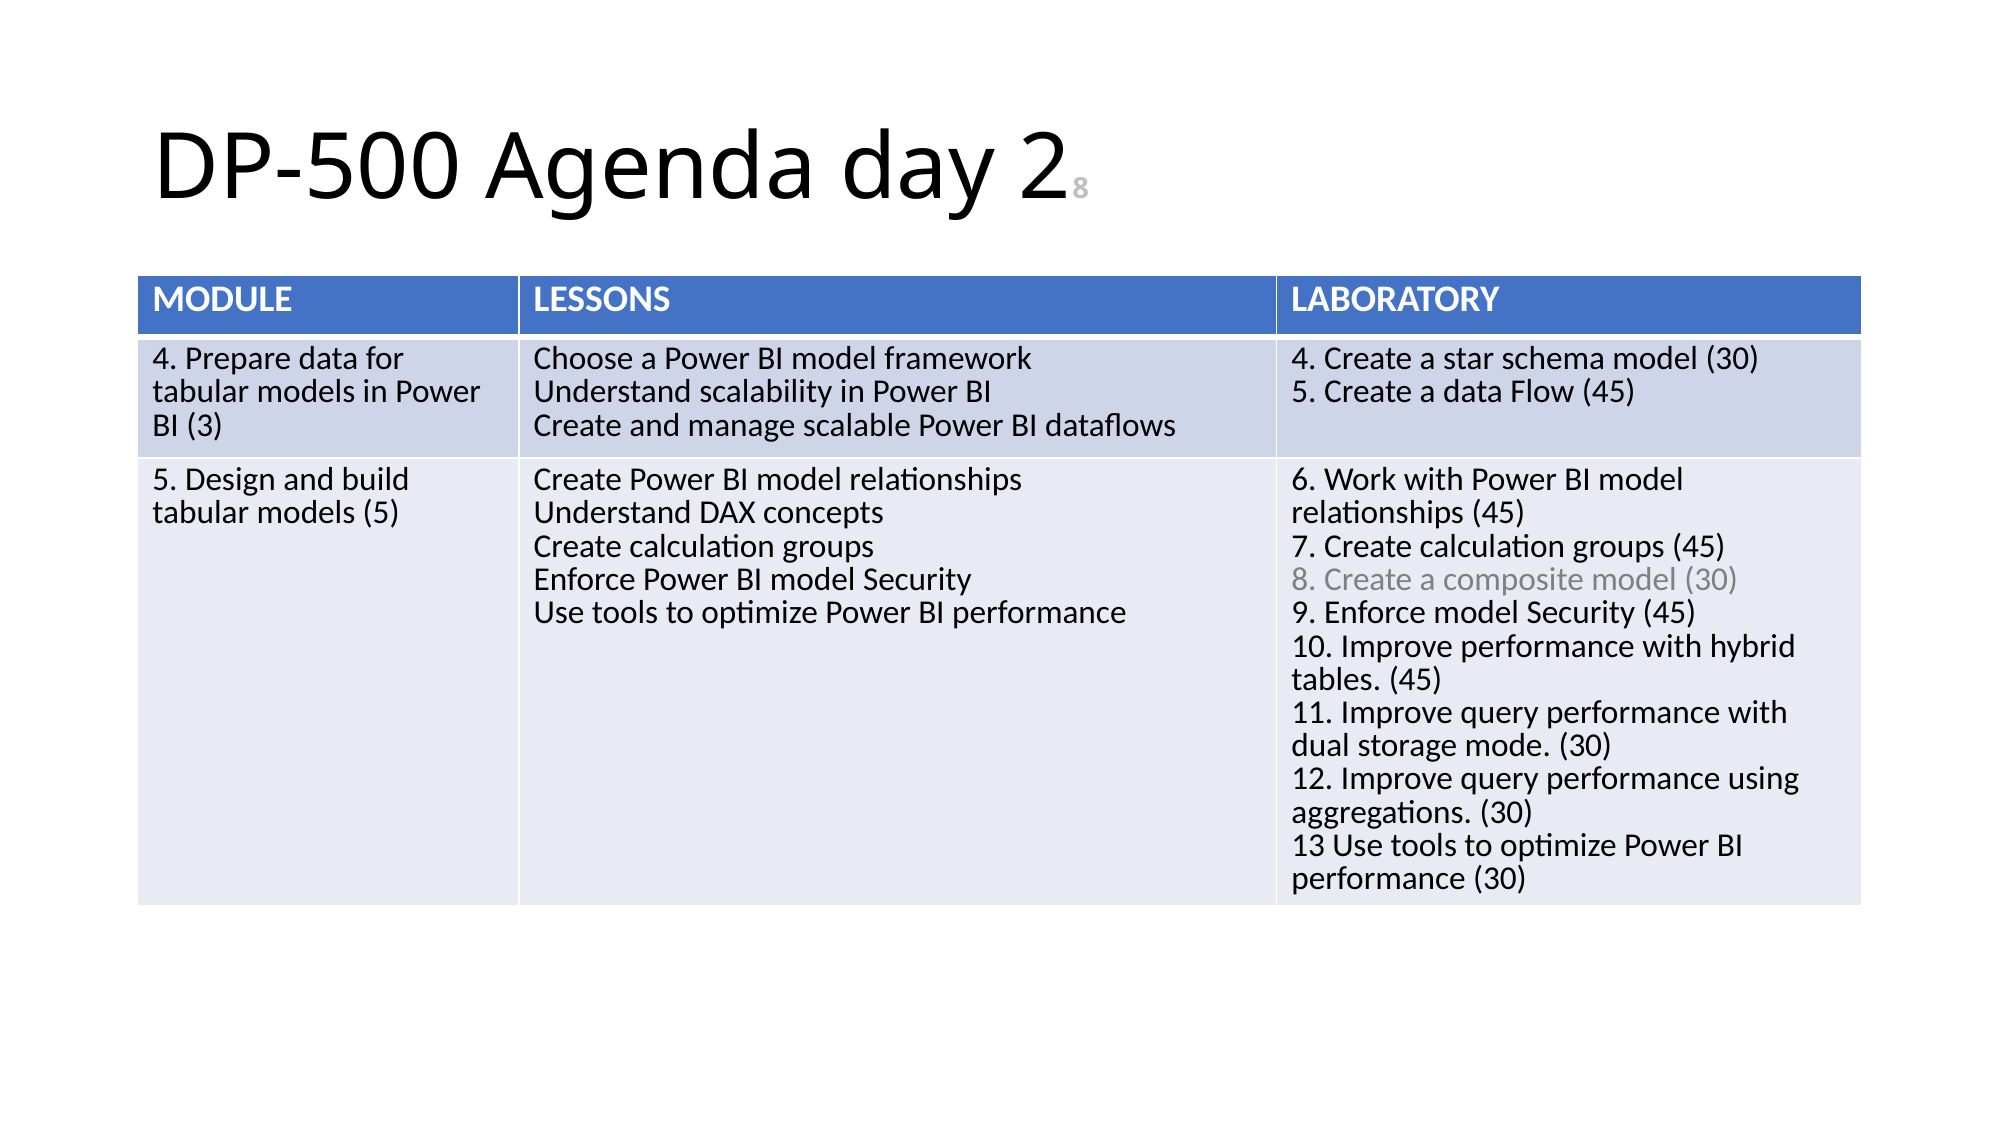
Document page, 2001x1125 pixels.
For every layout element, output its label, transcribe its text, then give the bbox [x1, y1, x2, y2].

table_header MODULE [138, 276, 518, 334]
table_cell 5. Design and build tabular models (5) [138, 459, 518, 905]
table_cell 6. Work with Power BI model relationships (45) 7. Create calculation groups (45) 8. Create a composite model (30) 9. Enforce model Security (45) 10. Improve performance with hybrid tables. (45) 11. Improve query performance with dual storage mode. (30) 12. Improve query performance using aggregations. (30) 13 Use tools to optimize Power BI performance (30) [1277, 459, 1861, 905]
table_cell 4. Prepare data for tabular models in Power BI (3) [138, 340, 518, 457]
table_header LABORATORY [1277, 276, 1861, 334]
title DP-500 Agenda day 28 [137, 59, 1863, 275]
table_cell Choose a Power BI model framework Understand scalability in Power BI Create and manage scalable Power BI dataflows [520, 340, 1276, 457]
table_cell Create Power BI model relationships Understand DAX concepts Create calculation groups Enforce Power BI model Security Use tools to optimize Power BI performance [520, 459, 1276, 905]
table_header LESSONS [520, 276, 1276, 334]
table_cell 4. Create a star schema model (30) 5. Create a data Flow (45) [1277, 340, 1861, 457]
